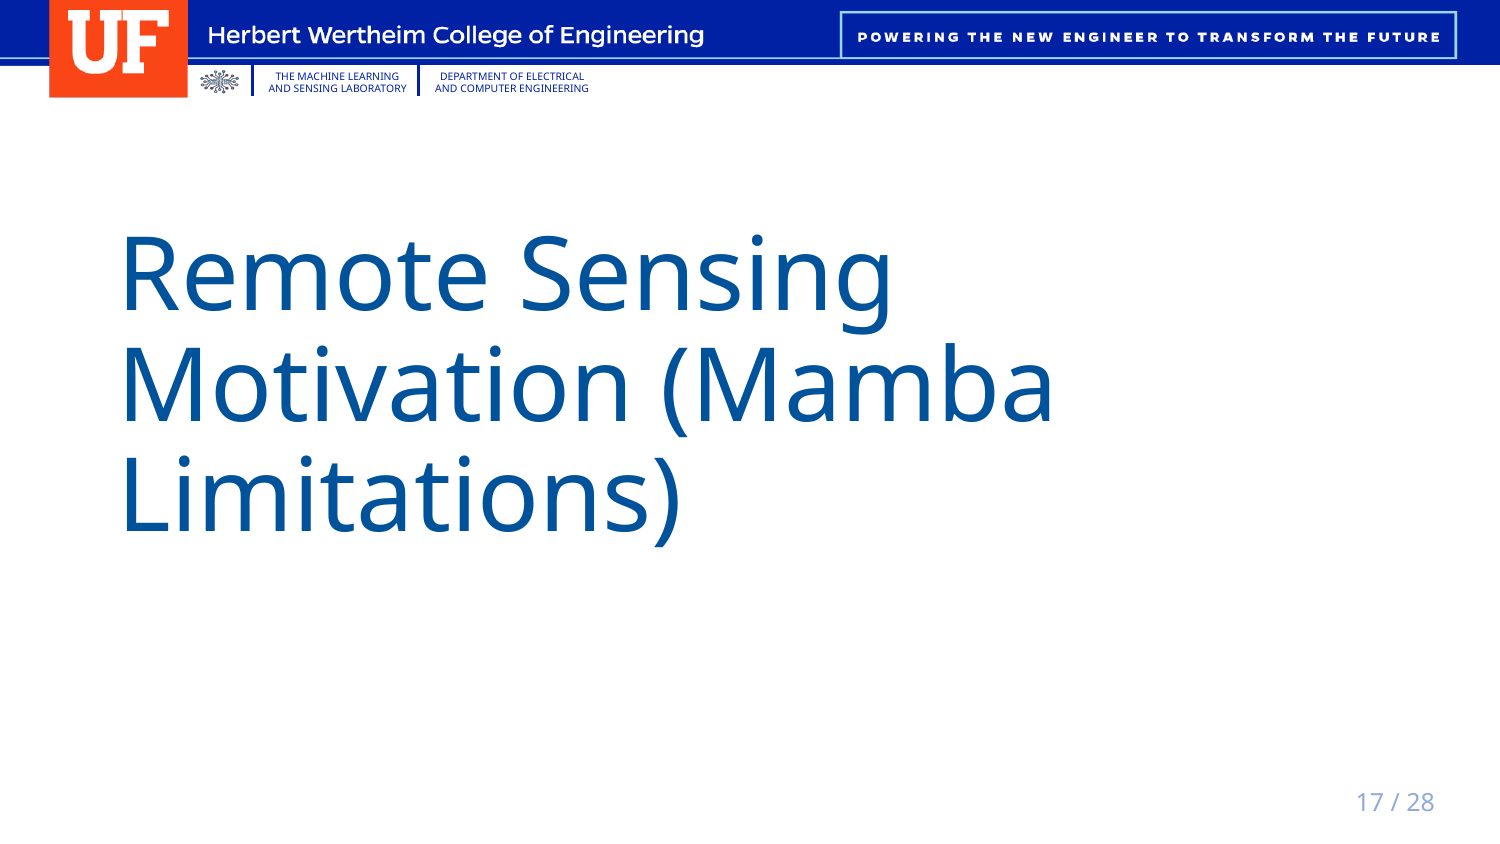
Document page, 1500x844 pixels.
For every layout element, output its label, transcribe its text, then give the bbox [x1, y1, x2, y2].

picture [199, 70, 241, 97]
title Remote Sensing Motivation (Mamba Limitations) [102, 210, 1397, 562]
picture [0, 0, 1500, 98]
slide_number 17 / 28 [1112, 781, 1450, 827]
